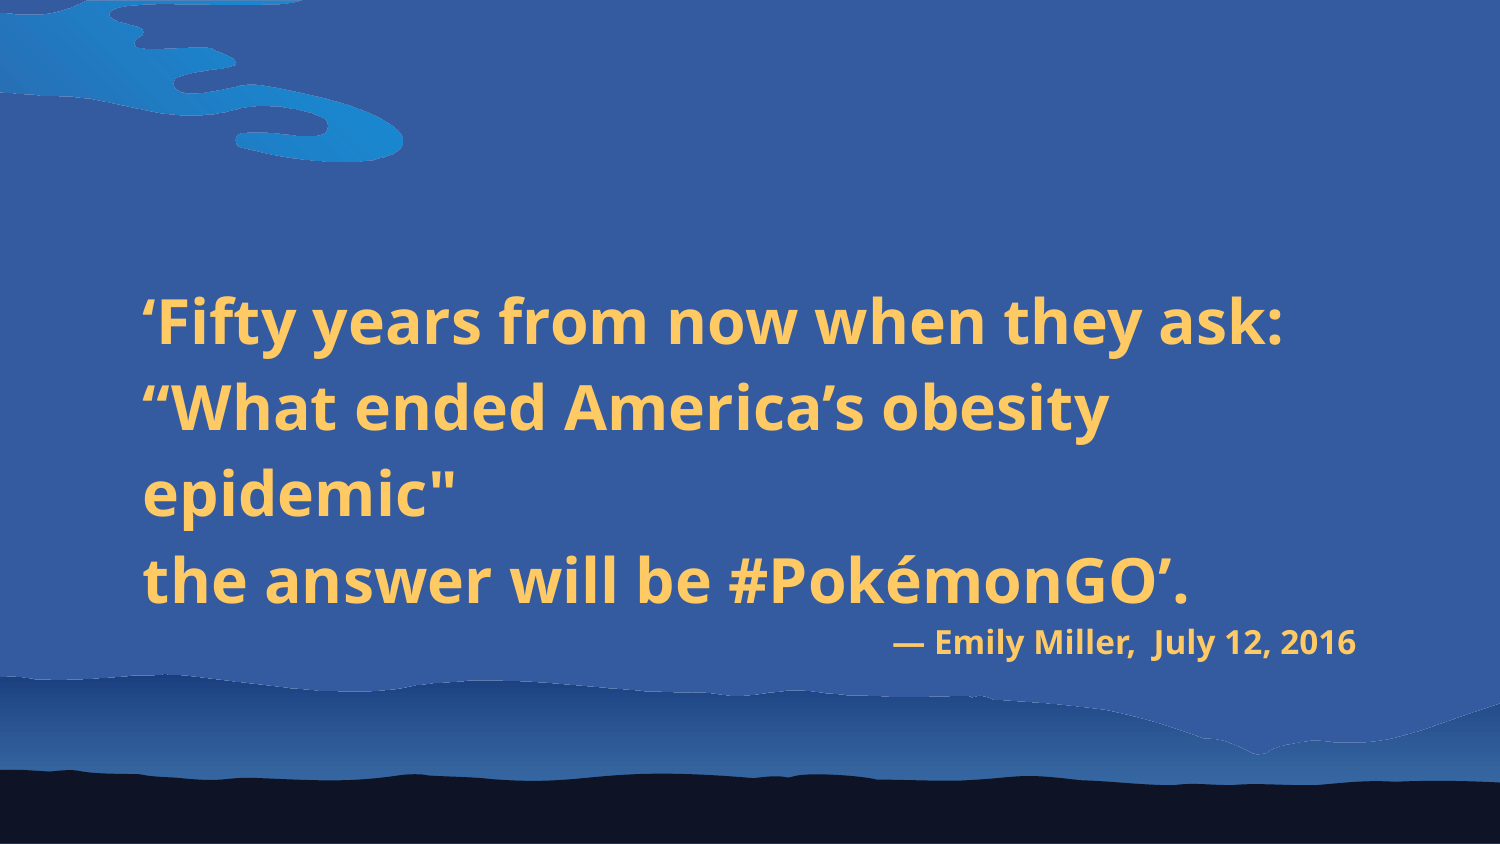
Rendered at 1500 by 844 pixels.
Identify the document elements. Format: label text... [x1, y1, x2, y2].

text_box [0, 769, 1500, 844]
text_box ‘Fifty years from now when they ask: “What ended America’s obesity epidemic" the answer will be #PokémonGO’. — Emily Miller, July 12, 2016 [127, 255, 1372, 677]
